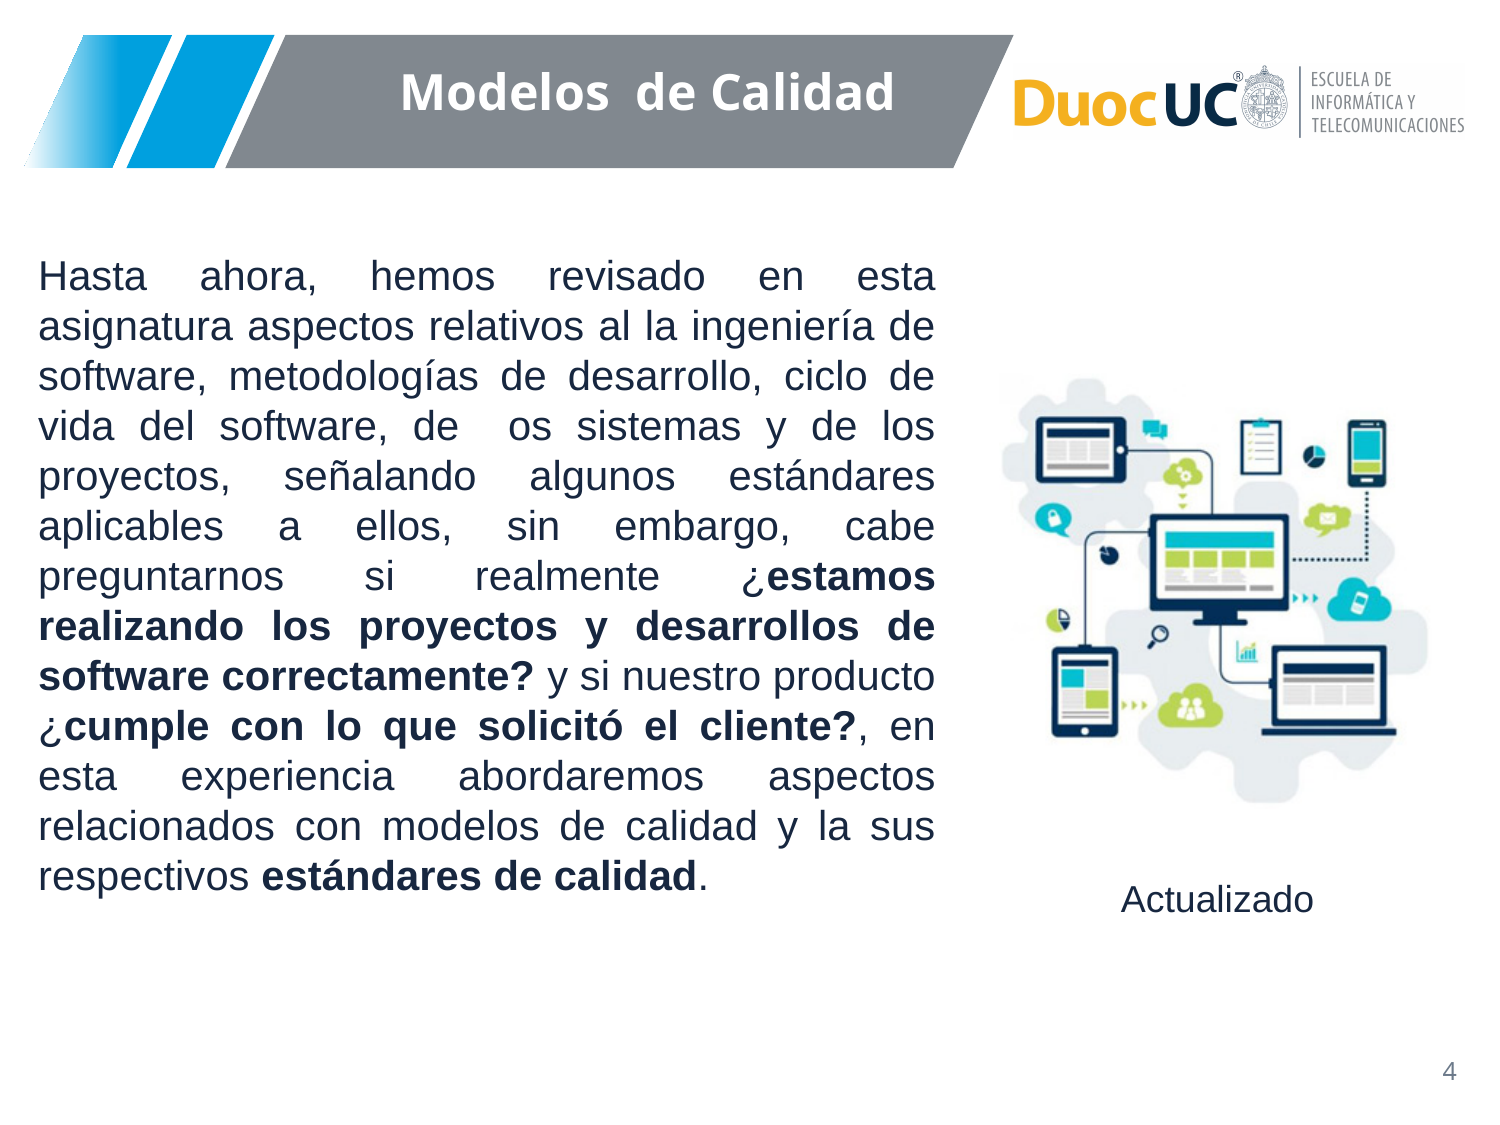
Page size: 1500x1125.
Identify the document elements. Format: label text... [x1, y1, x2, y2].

picture [999, 372, 1436, 810]
picture [1013, 63, 1465, 140]
text_box Actualizado [1106, 867, 1329, 928]
text_box Hasta ahora, hemos revisado en esta asignatura aspectos relativos al la ingeniería de software, metodologías de desarrollo, ciclo de vida del software, de os sistemas y de los proyectos, señalando algunos estándares aplicables a ellos, sin embargo, cabe preguntarnos si realmente ¿estamos realizando los proyectos y desarrollos de software correctamente? y si nuestro producto ¿cumple con lo que solicitó el cliente?, en esta experiencia abordaremos aspectos relacionados con modelos de calidad y la sus respectivos estándares de calidad. [23, 241, 951, 907]
text_box Modelos de Calidad [284, 53, 1013, 129]
